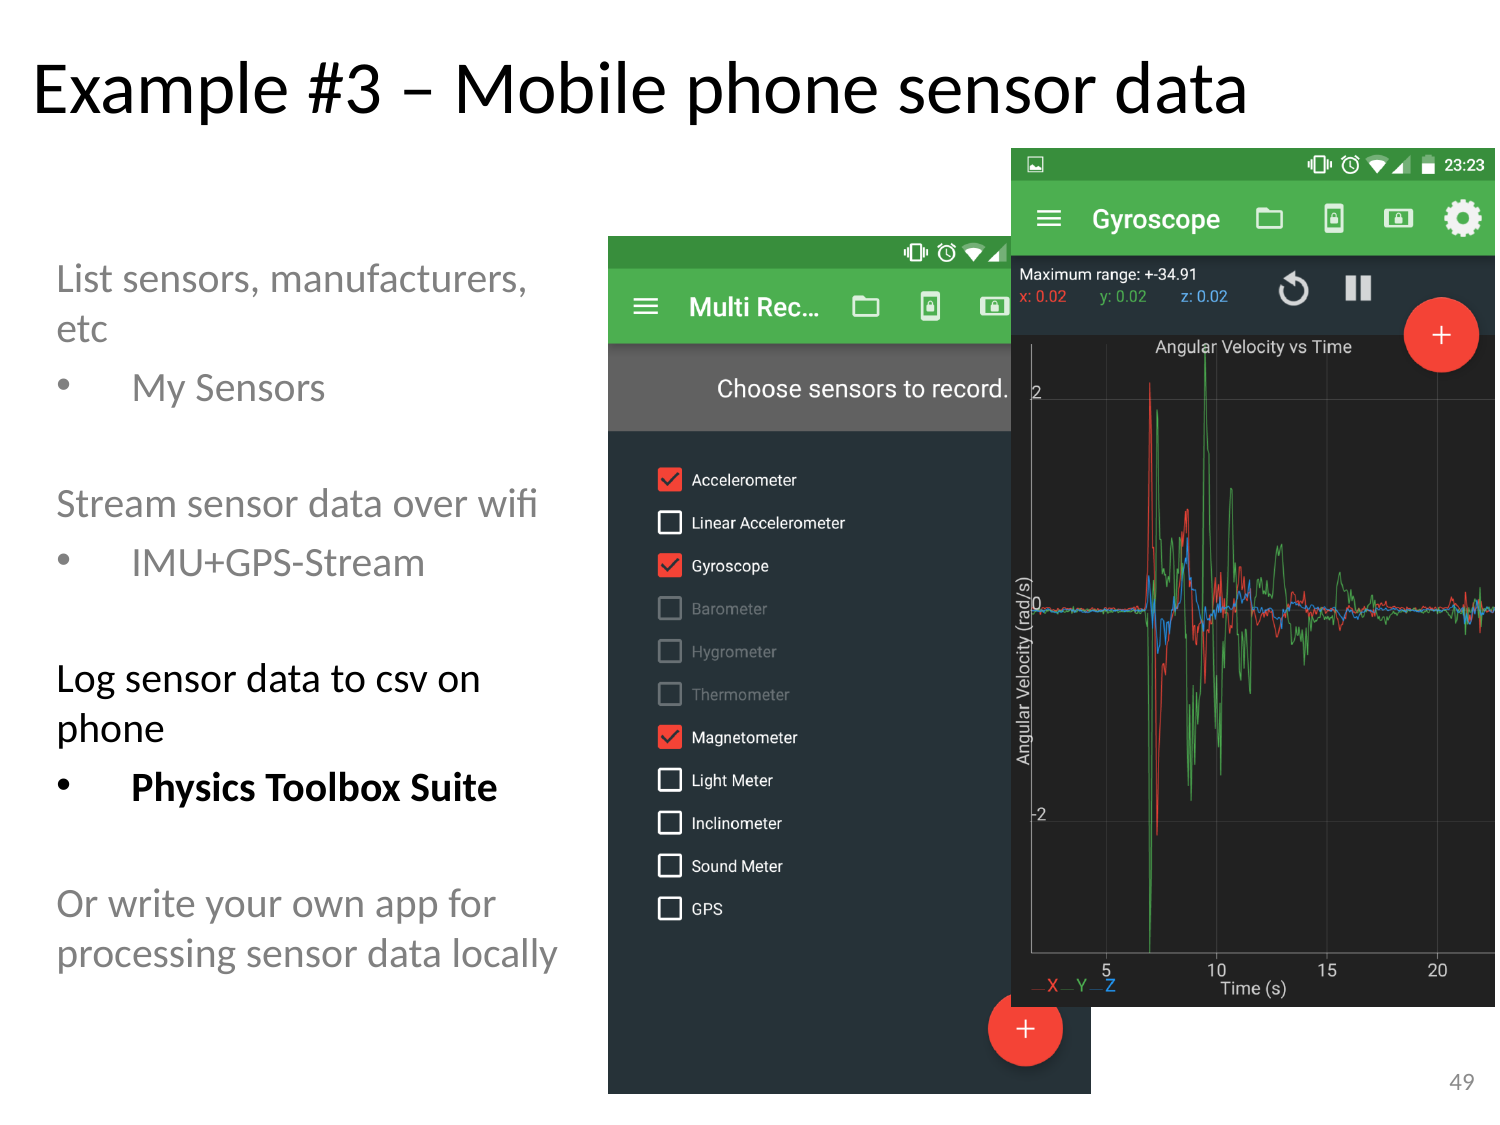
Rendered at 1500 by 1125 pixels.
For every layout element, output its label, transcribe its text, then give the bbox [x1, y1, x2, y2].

picture [608, 148, 1495, 1095]
list List sensors, manufacturers, etc My Sensors Stream sensor data over wifi IMU+GPS-Stream Log sensor data to csv on phone Physics Toolbox Suite Or write your own app for processing sensor data locally [41, 243, 585, 984]
slide_number 48 [1139, 1050, 1490, 1111]
title Example #3 – Mobile phone sensor data [17, 30, 1368, 161]
